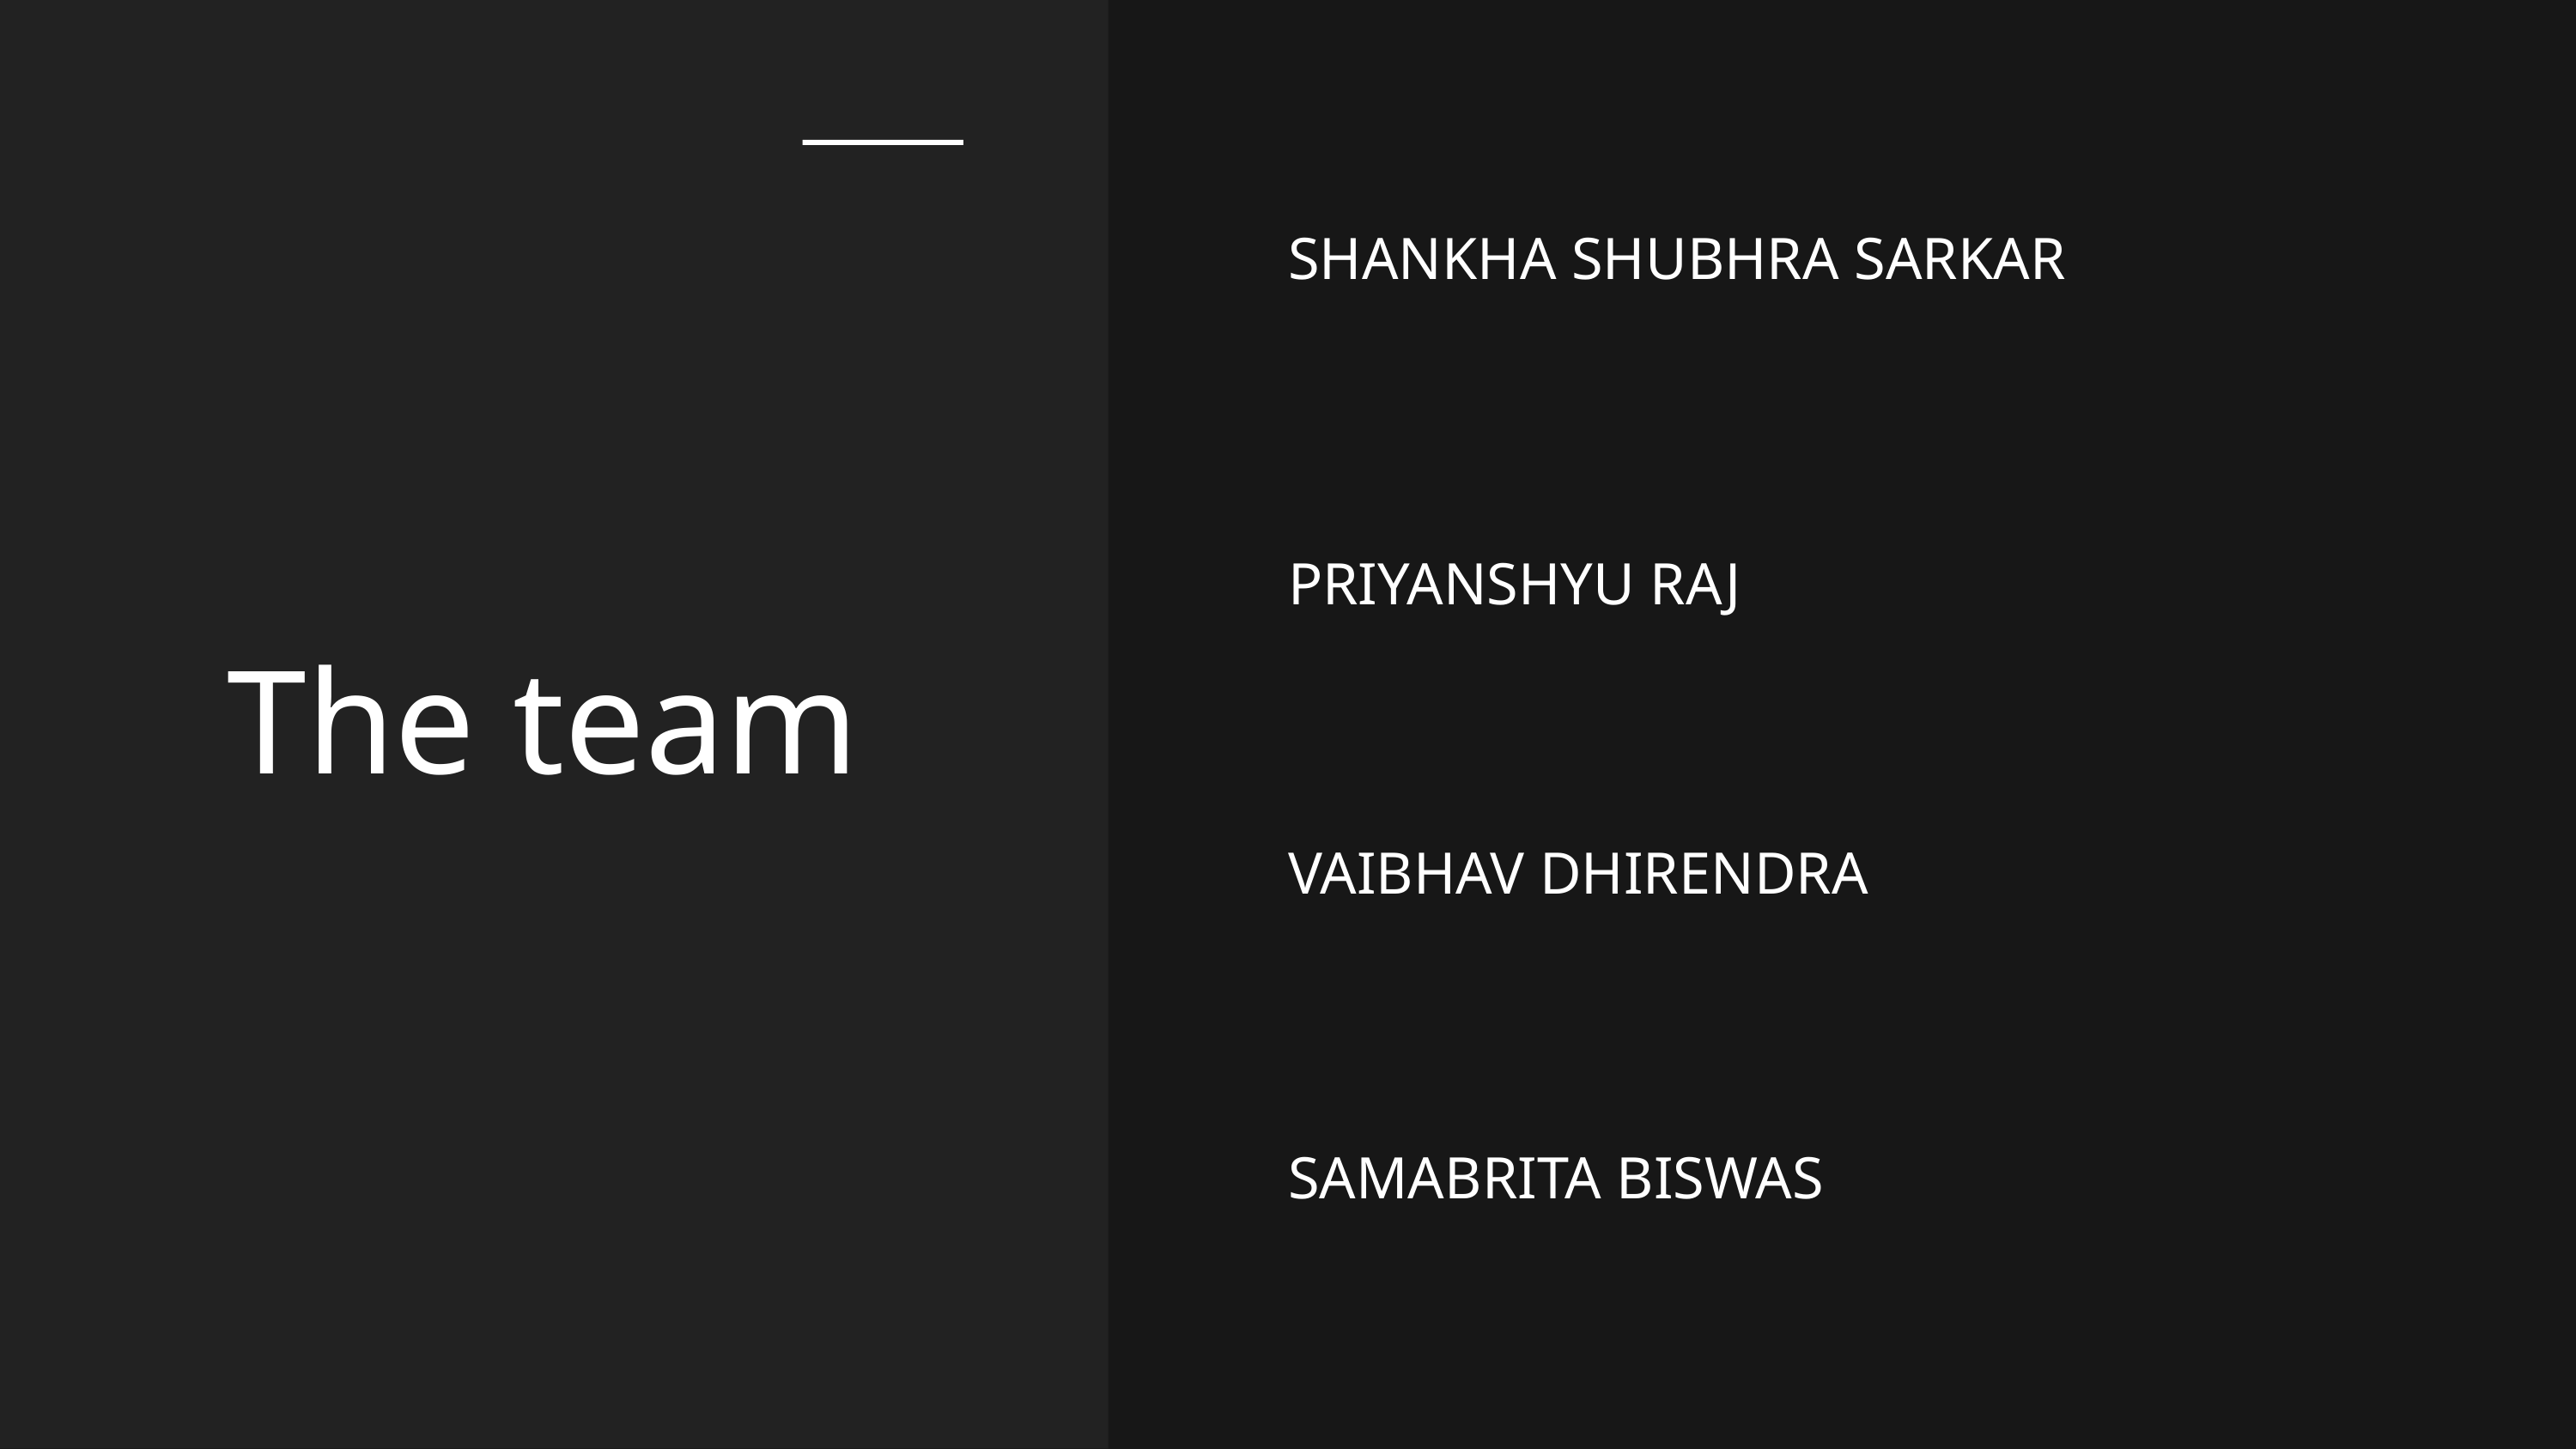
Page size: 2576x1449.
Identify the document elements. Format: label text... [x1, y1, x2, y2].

text_box The team [123, 662, 963, 803]
text_box SAMABRITA BISWAS [1287, 1141, 1961, 1210]
text_box [802, 139, 963, 145]
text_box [1287, 548, 1961, 724]
text_box [0, 0, 1109, 1449]
text_box VAIBHAV DHIRENDRA [1287, 836, 1961, 906]
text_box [1287, 223, 2176, 400]
